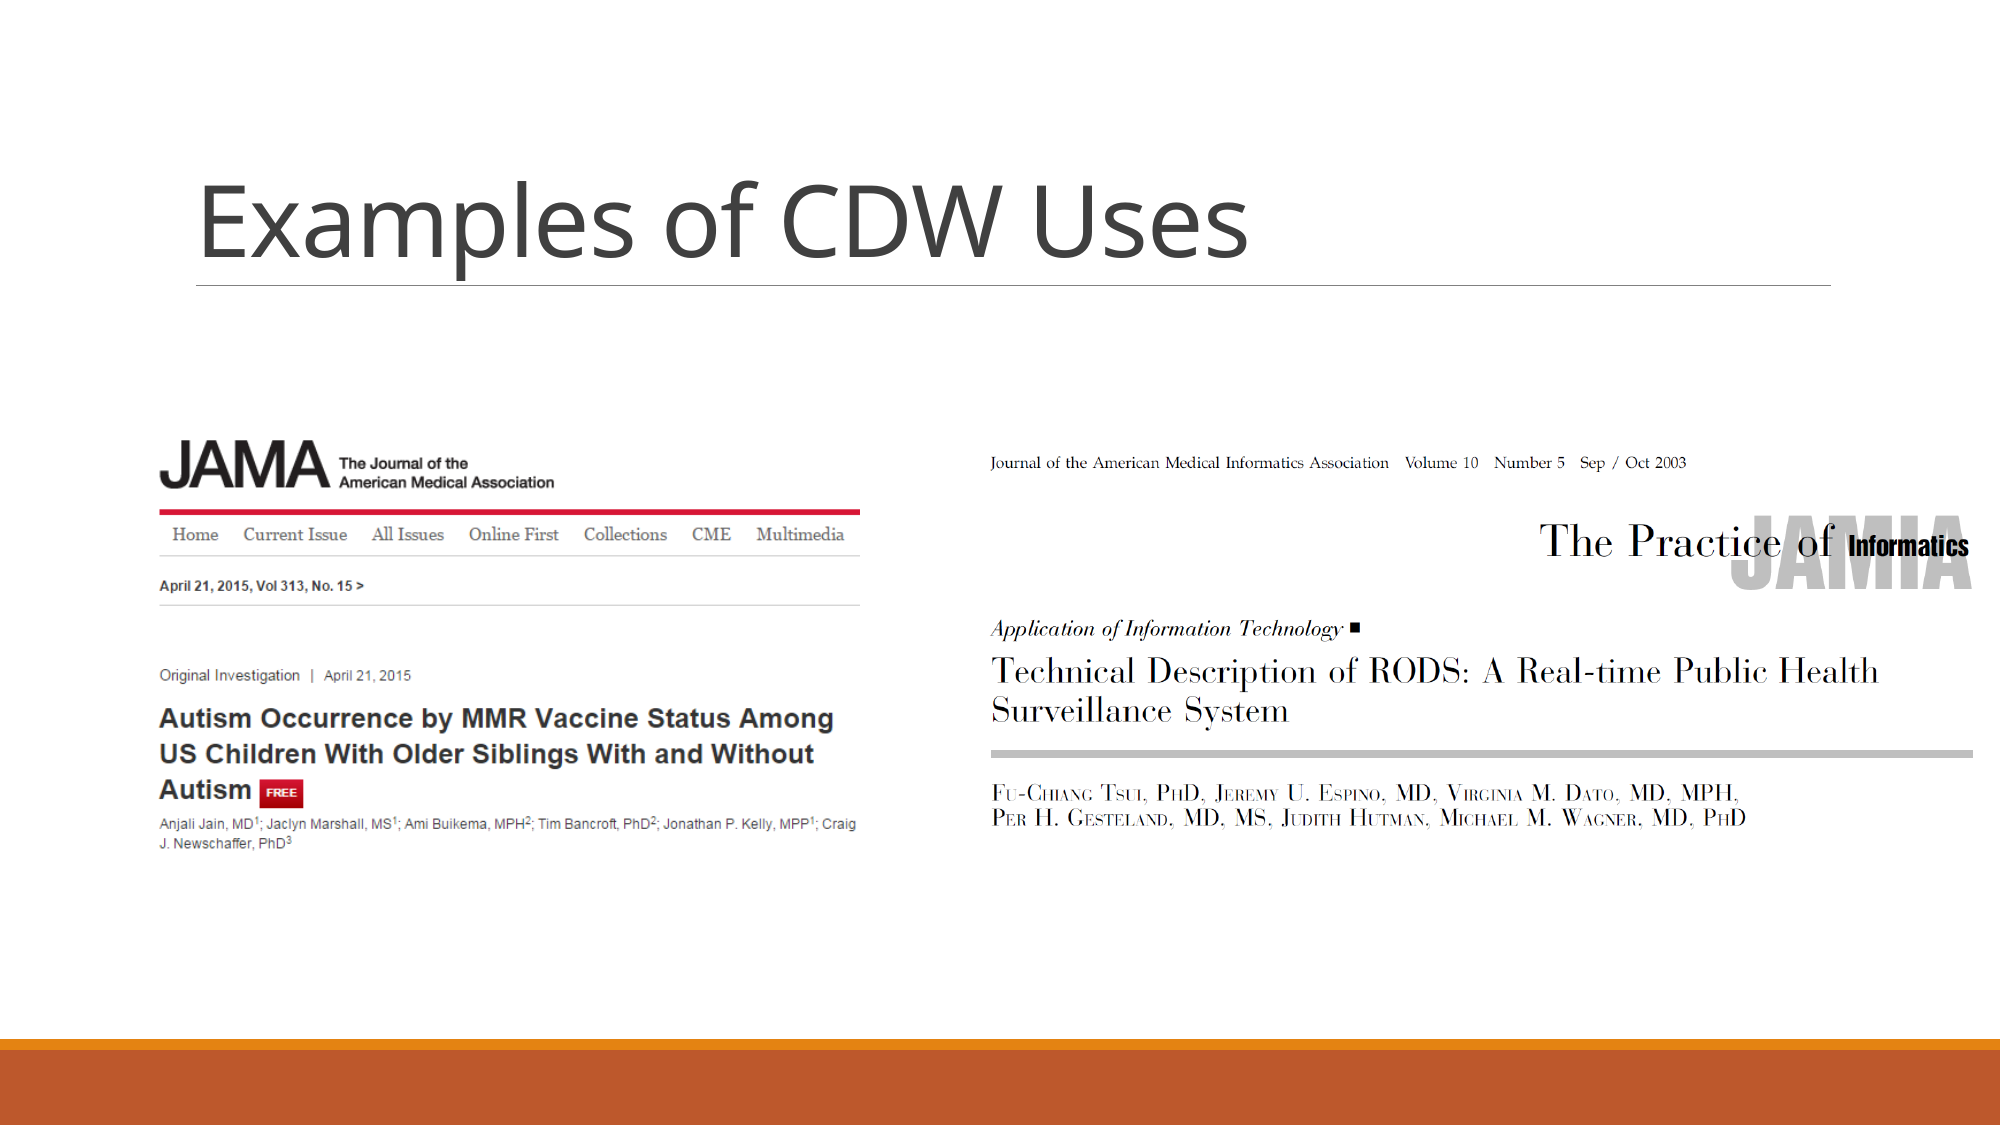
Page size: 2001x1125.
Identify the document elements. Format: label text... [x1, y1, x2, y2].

picture [155, 429, 861, 861]
title Examples of CDW Uses [180, 47, 1830, 285]
picture [987, 452, 1980, 838]
